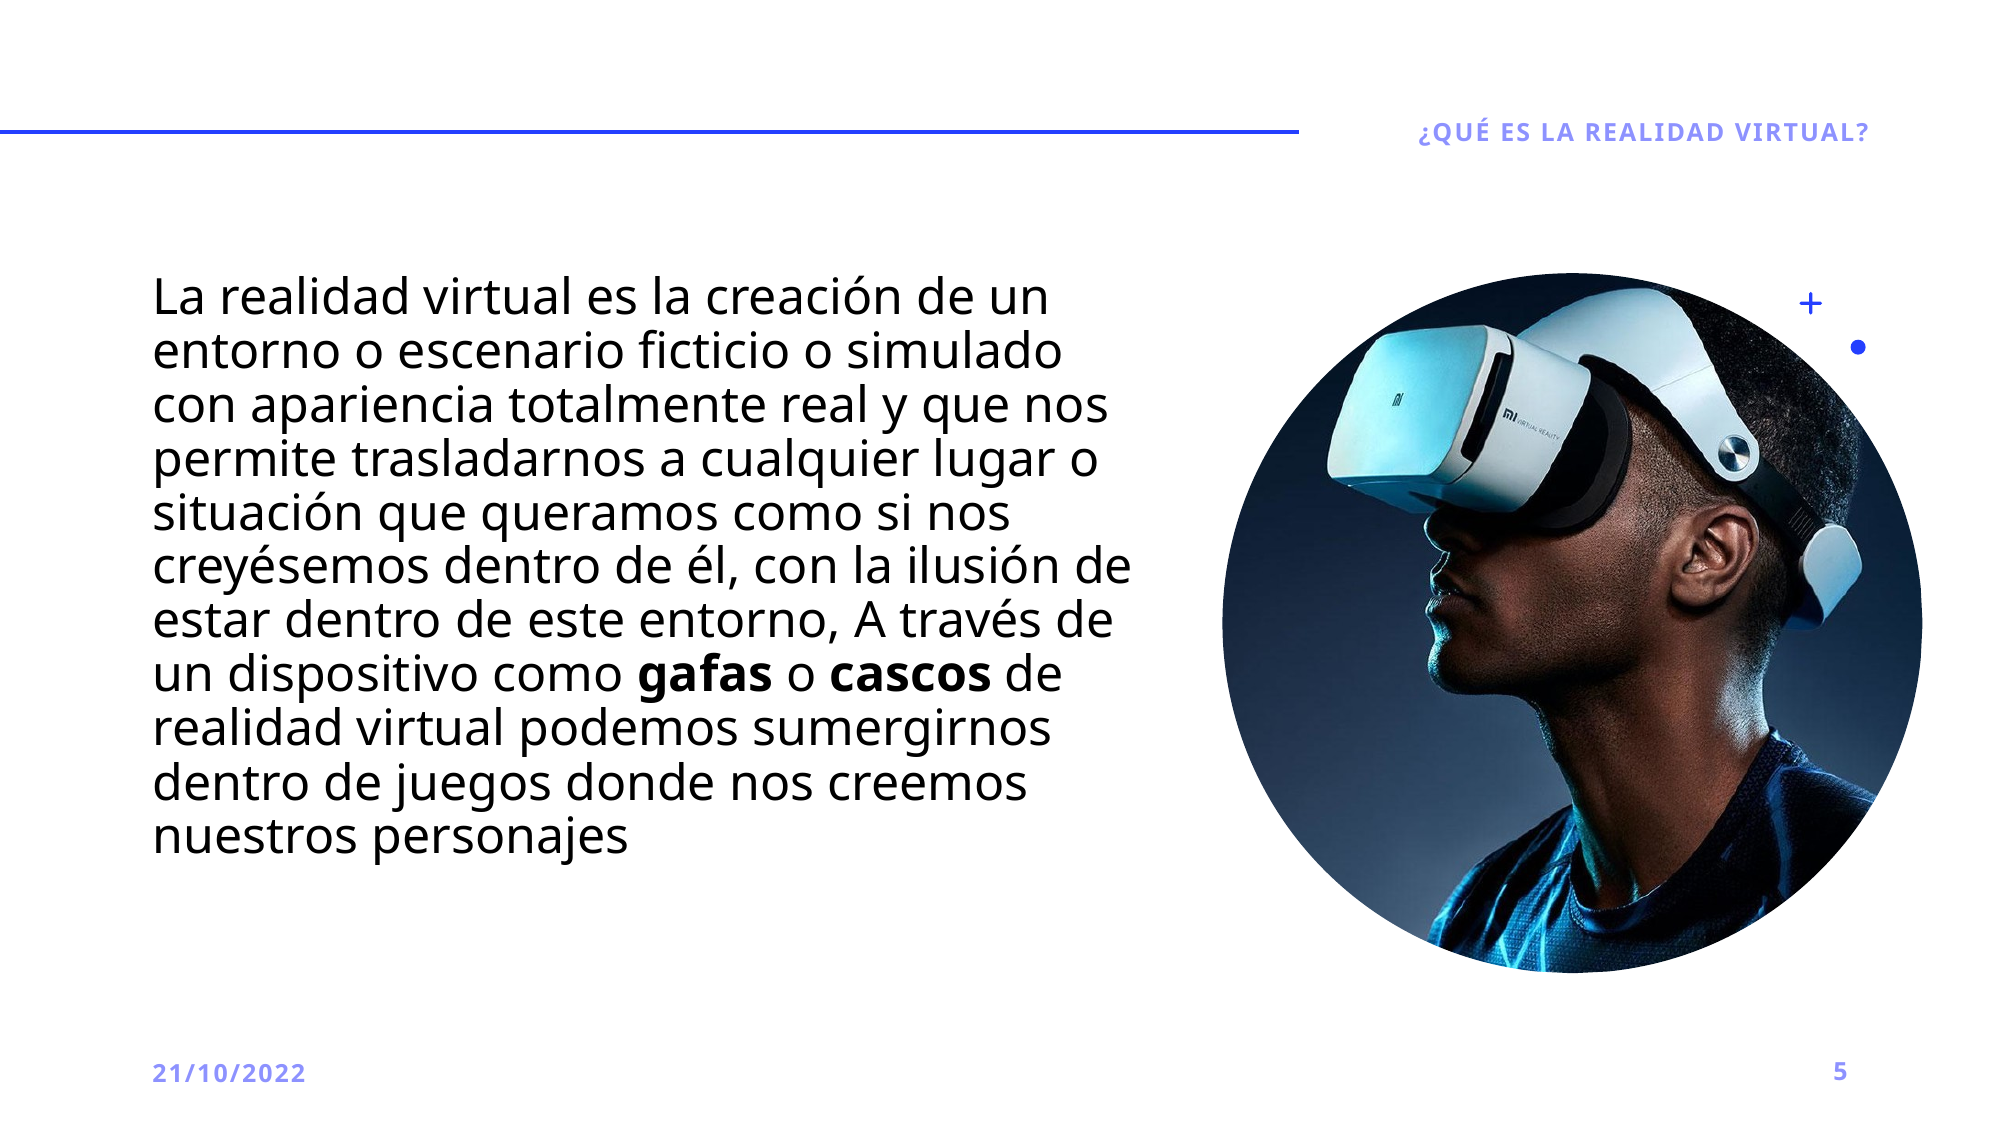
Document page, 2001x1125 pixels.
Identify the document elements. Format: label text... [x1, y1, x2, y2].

title La realidad virtual es la creación de un entorno o escenario ficticio o simulado con apariencia totalmente real y que nos permite trasladarnos a cualquier lugar o situación que queramos como si nos creyésemos dentro de él, con la ilusión de estar dentro de este entorno, A través de un dispositivo como gafas o cascos de realidad virtual podemos sumergirnos dentro de juegos donde nos creemos nuestros personajes [137, 599, 1153, 873]
slide_number 5 [1412, 1042, 1863, 1103]
footer ¿Qué es la realidad virtual? [1306, 101, 1982, 162]
picture [1222, 273, 1923, 974]
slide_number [137, 1042, 588, 1103]
